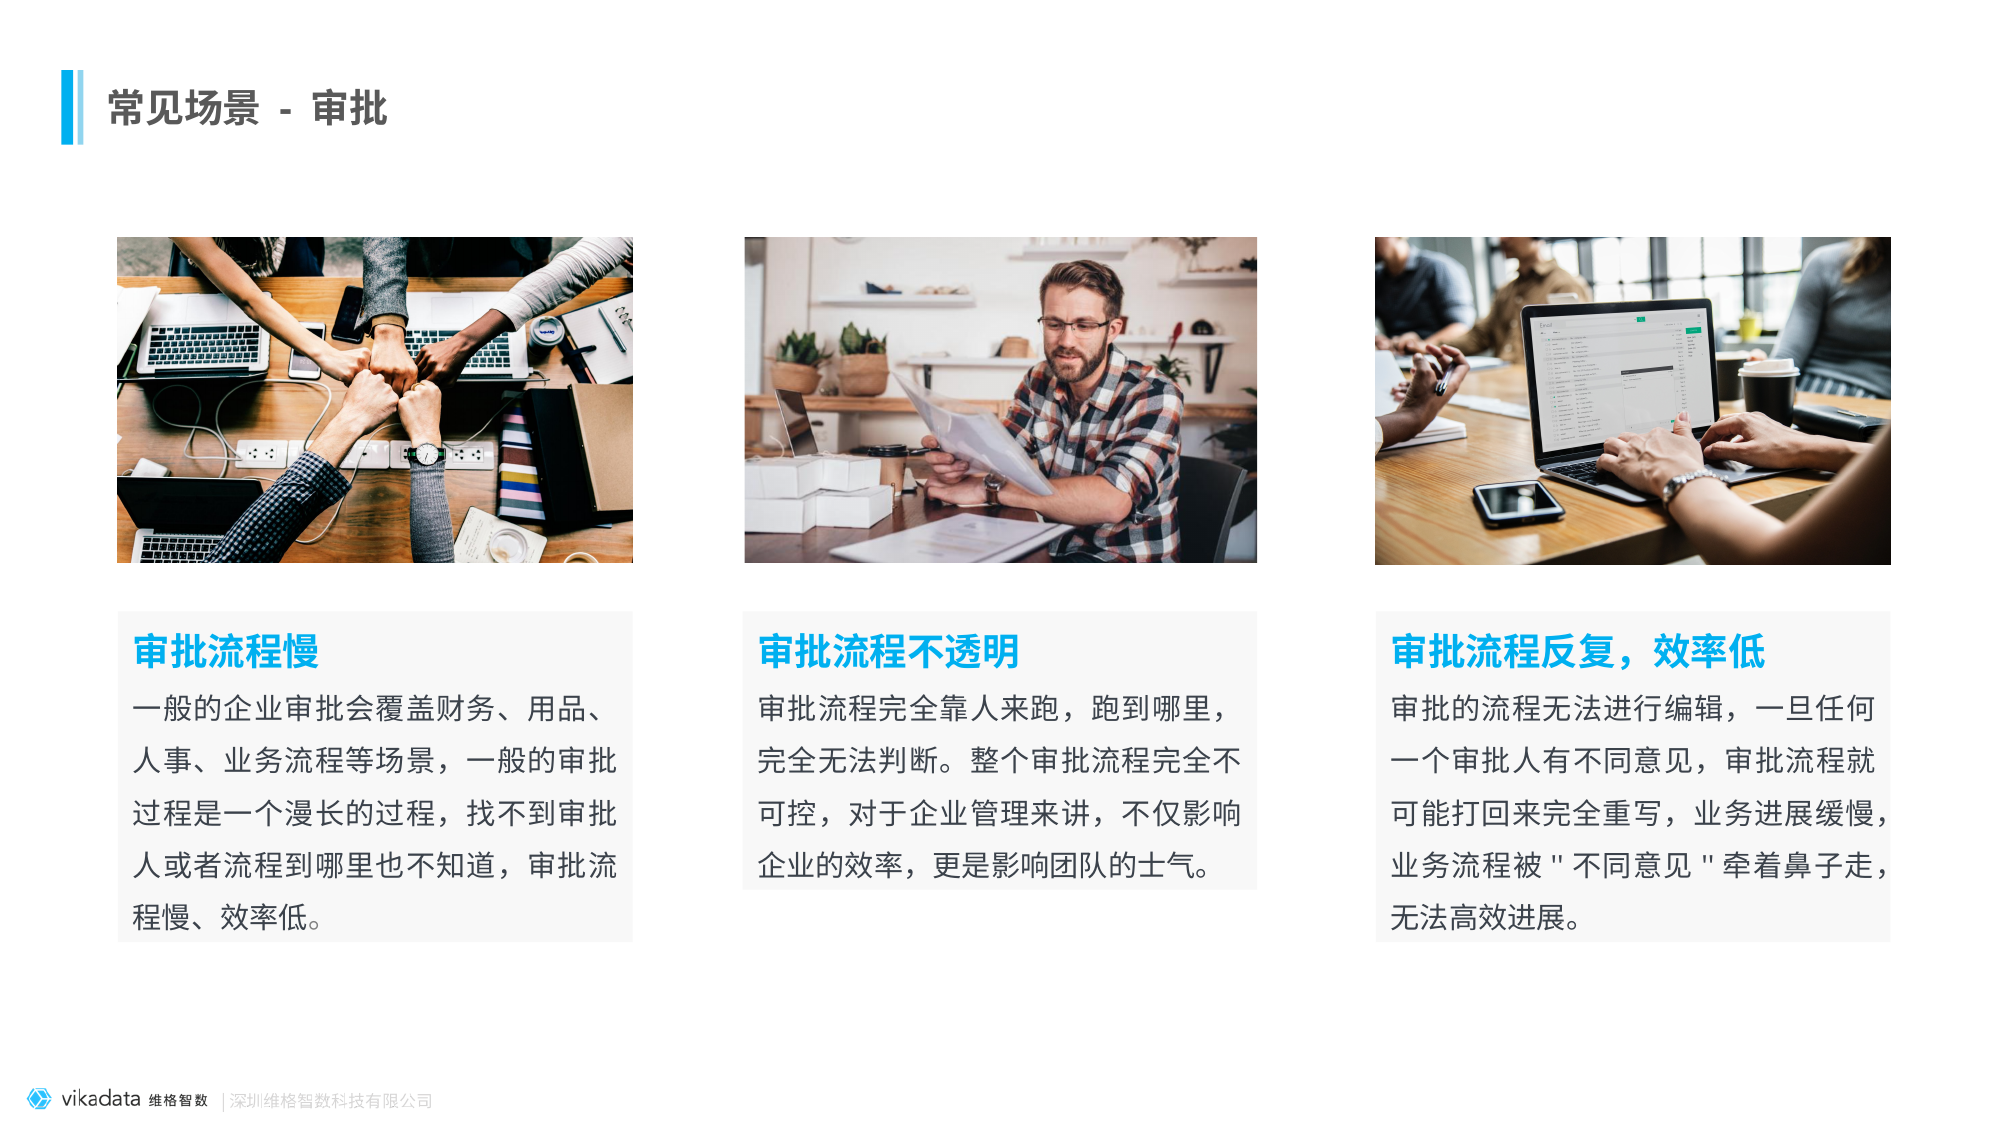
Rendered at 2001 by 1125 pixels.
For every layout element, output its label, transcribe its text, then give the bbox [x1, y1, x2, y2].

title 常见场景 - 审批 [90, 69, 1631, 143]
text_box 审批流程反复，效率低 审批的流程无法进行编辑，一旦任何一个审批人有不同意见，审批流程就可能打回来完全重写，业务进展缓慢，业务流程被''不同意见''牵着鼻子走，无法高效进展。 [1375, 611, 1891, 943]
text_box 审批流程不透明 审批流程完全靠人来跑，跑到哪里，完全无法判断。整个审批流程完全不可控，对于企业管理来讲，不仅影响企业的效率，更是影响团队的士气。 [742, 611, 1258, 890]
picture [744, 237, 1258, 563]
picture [117, 237, 633, 563]
picture [13, 1071, 444, 1125]
text_box 审批流程慢 一般的企业审批会覆盖财务、用品、人事、业务流程等场景，一般的审批过程是一个漫长的过程，找不到审批人或者流程到哪里也不知道，审批流程慢、效率低。 [117, 611, 633, 943]
picture [1375, 237, 1891, 565]
